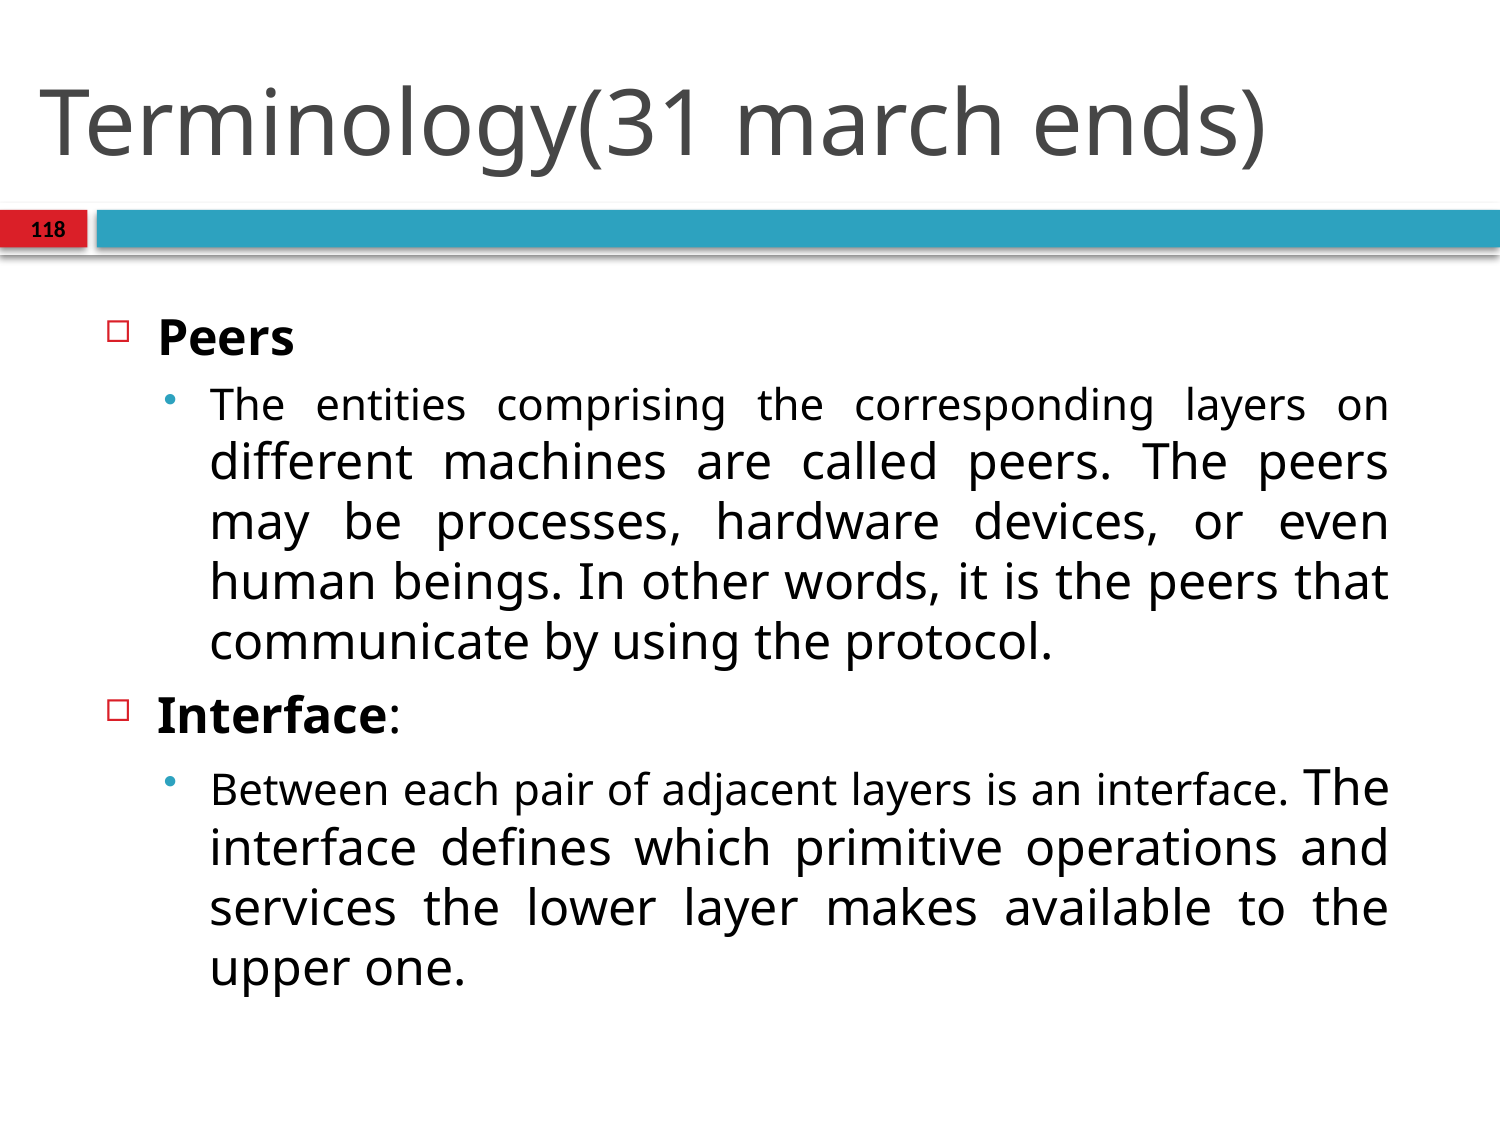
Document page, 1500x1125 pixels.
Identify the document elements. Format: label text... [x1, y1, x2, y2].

title Terminology(31 march ends) [24, 37, 1475, 200]
slide_number 118 [0, 206, 97, 250]
text_box Peers The entities comprising the corresponding layers on different machines are called peers. The peers may be processes, hardware devices, or even human beings. In other words, it is the peers that communicate by using the protocol. Interface: Between each pair of adjacent layers is an interface. The interface defines which primitive operations and services the lower layer makes available to the upper one. [90, 297, 1406, 721]
text_box [24, 266, 1475, 838]
